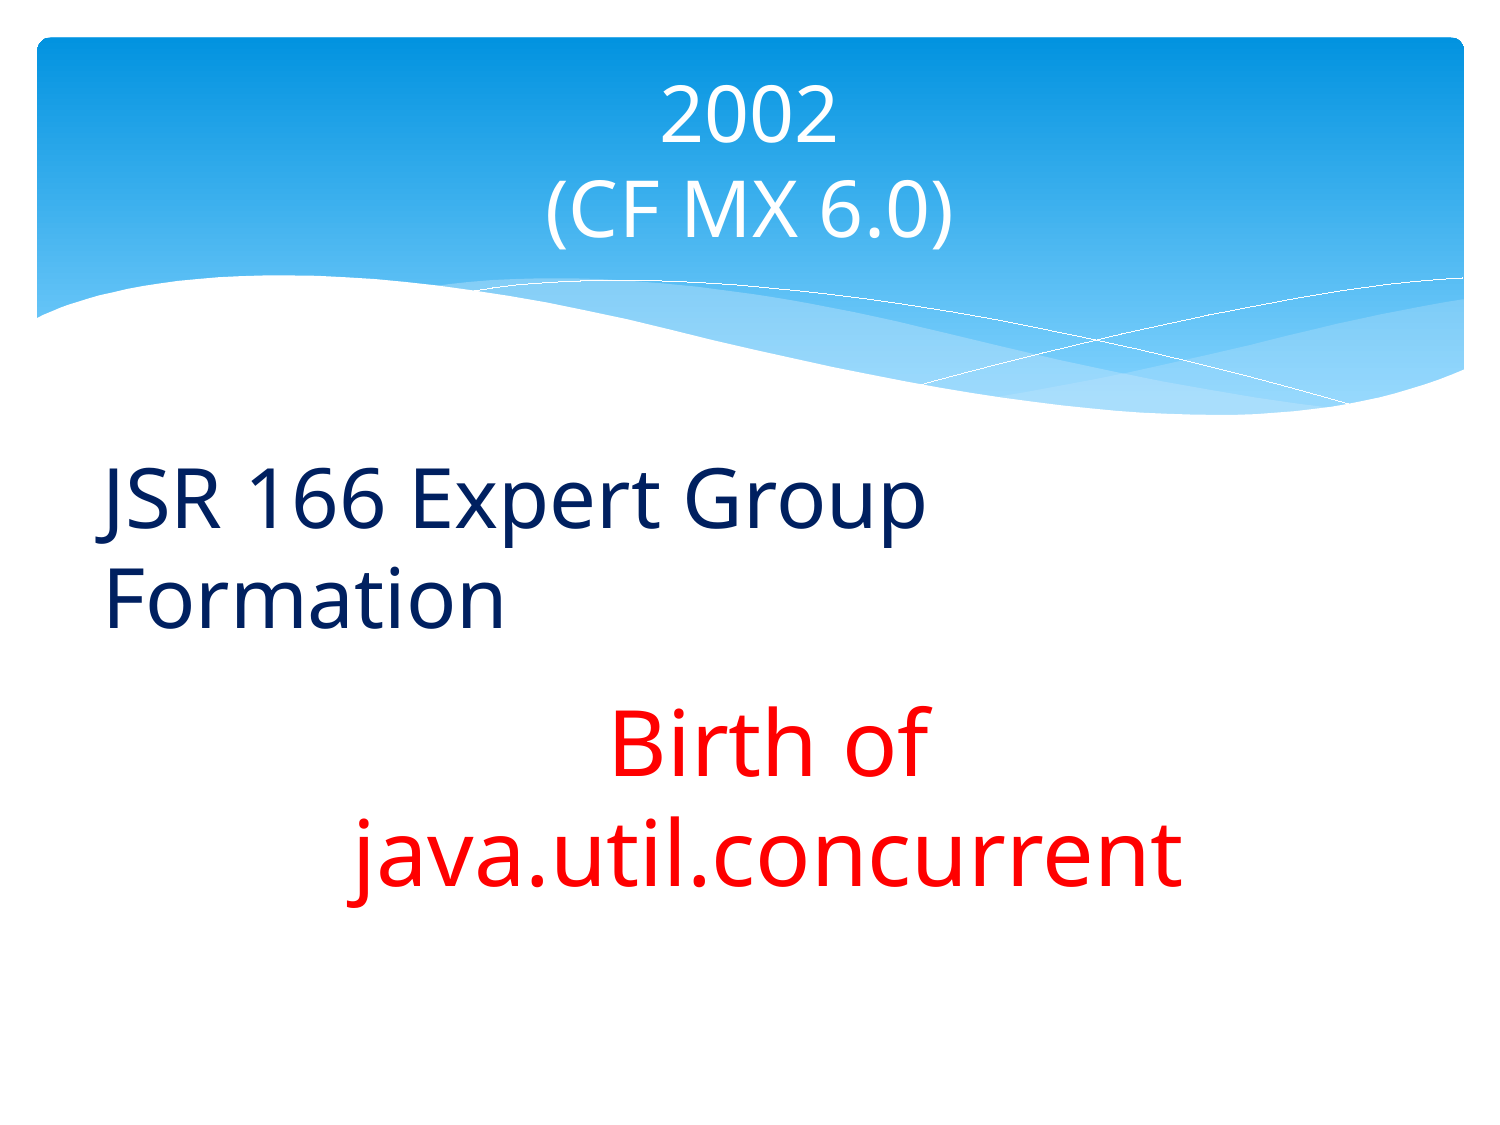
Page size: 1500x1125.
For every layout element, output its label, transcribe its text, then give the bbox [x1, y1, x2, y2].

text_box JSR 166 Expert Group Formation [87, 437, 1350, 637]
text_box Birth of java.util.concurrent [187, 677, 1350, 915]
title 2002 (CF MX 6.0) [75, 55, 1425, 261]
